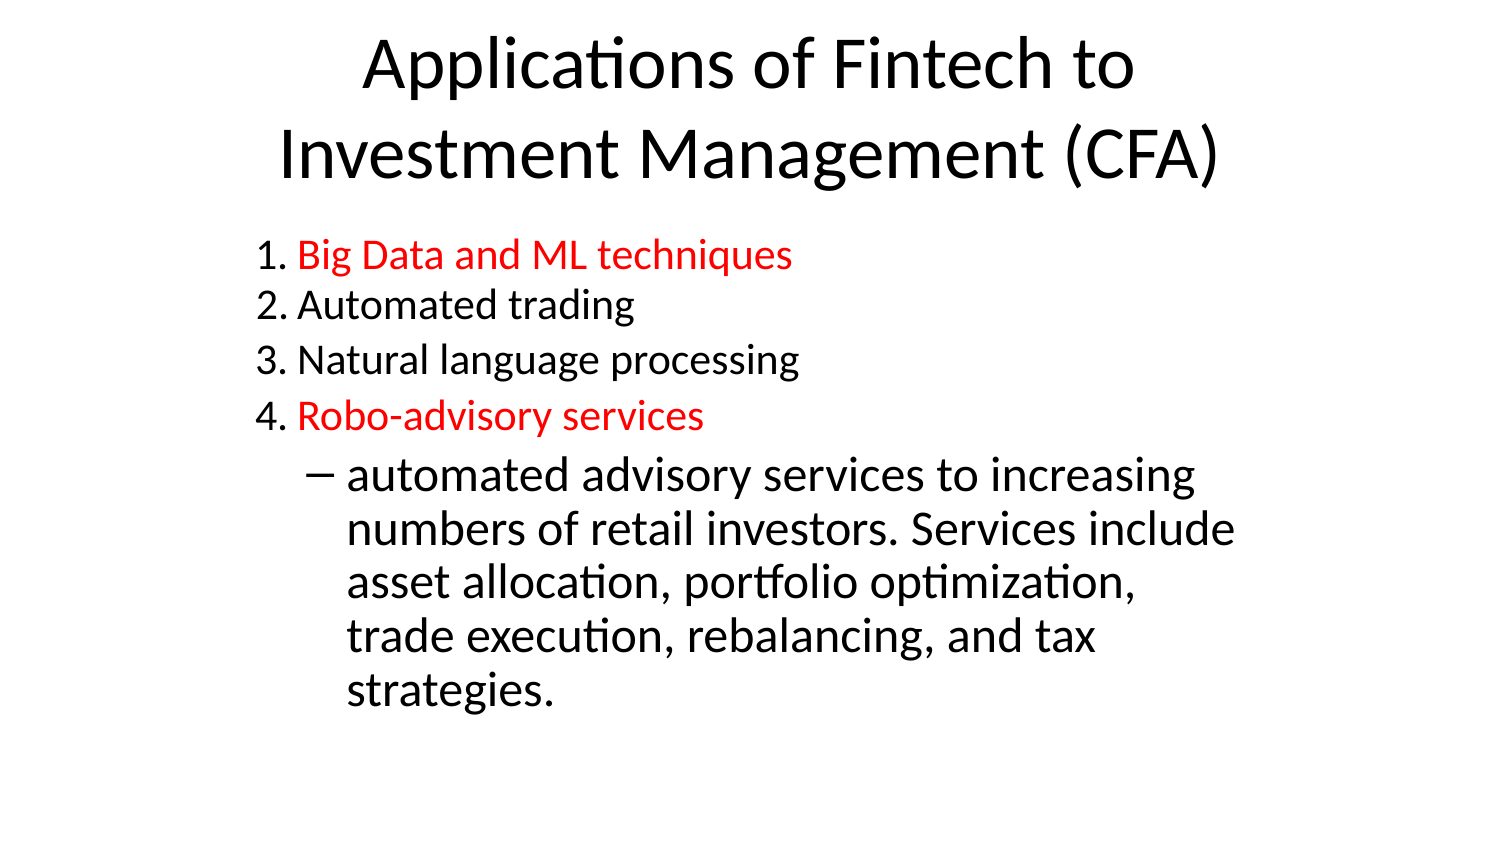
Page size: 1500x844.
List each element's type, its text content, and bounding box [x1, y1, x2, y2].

title Applications of Fintech to Investment Management (CFA) [243, 33, 1257, 175]
list Big Data and ML techniques Automated trading Natural language processing Robo-advisory services automated advisory services to increasing numbers of retail investors. Services include asset allocation, portfolio optimization, trade execution, rebalancing, and tax strategies. [243, 230, 1257, 787]
